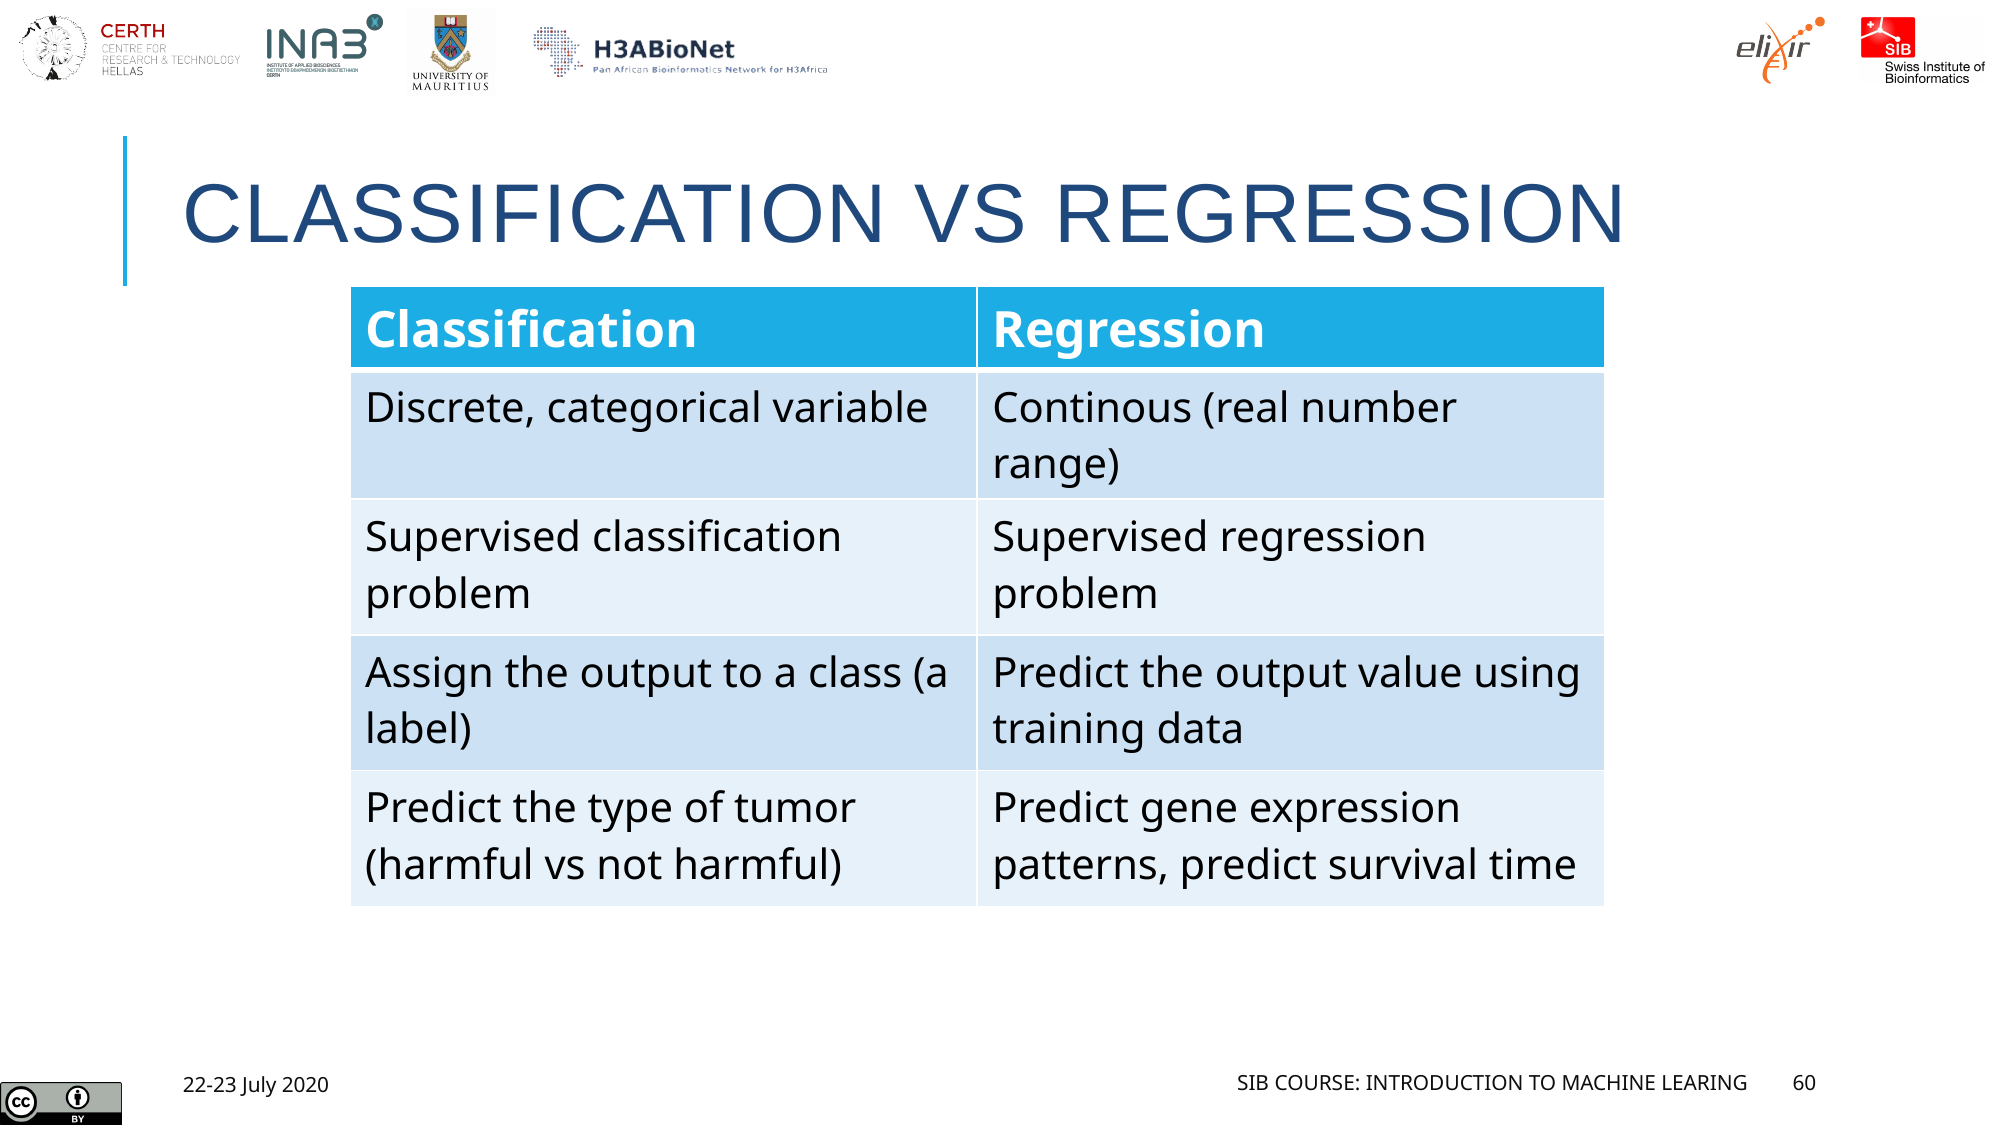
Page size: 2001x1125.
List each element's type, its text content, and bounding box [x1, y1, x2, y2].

title Classification vs regression [168, 96, 1763, 342]
table_header Classification [351, 287, 976, 367]
picture [261, 7, 385, 81]
table_cell Predict gene expression patterns, predict survival time [978, 771, 1604, 906]
picture [1731, 13, 1825, 85]
table_cell Supervised regression problem [978, 500, 1604, 634]
table_cell Supervised classification problem [351, 500, 976, 634]
picture [1859, 15, 1985, 83]
picture [529, 23, 834, 81]
table_cell Continous (real number range) [978, 373, 1604, 498]
table_header Regression [978, 287, 1604, 367]
table_cell Discrete, categorical variable [351, 373, 976, 498]
picture [406, 8, 495, 96]
table_cell Predict the type of tumor (harmful vs not harmful) [351, 771, 976, 906]
picture [0, 1082, 122, 1125]
slide_number 60 [1777, 1061, 1938, 1107]
picture [19, 15, 240, 81]
table_cell Assign the output to a class (a label) [351, 636, 976, 770]
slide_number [168, 1061, 522, 1107]
footer SIB Course: Introduction to Machine Learing [794, 1061, 1763, 1107]
table_cell Predict the output value using training data [978, 636, 1604, 770]
